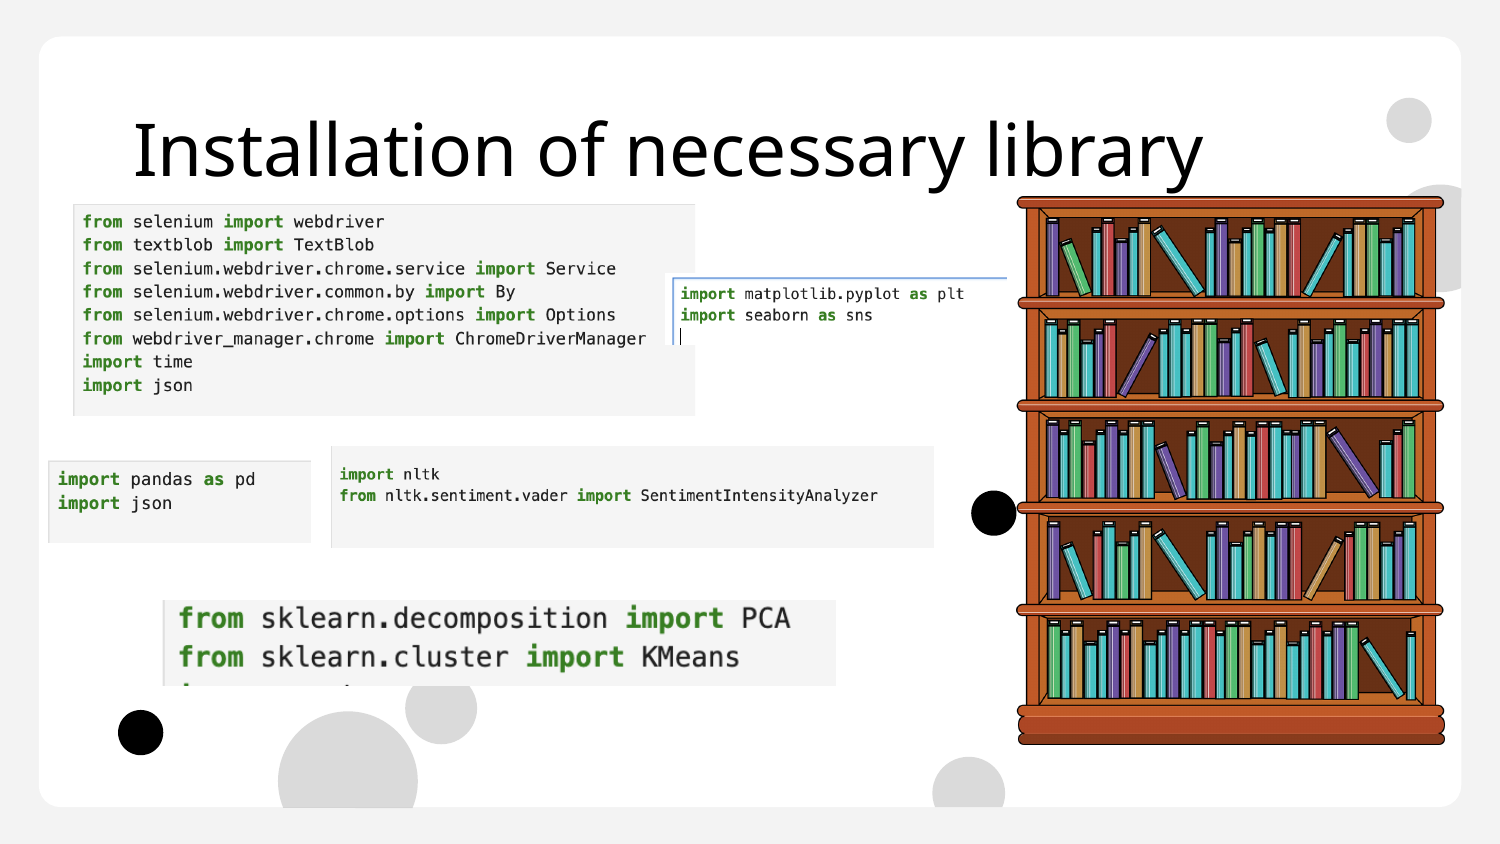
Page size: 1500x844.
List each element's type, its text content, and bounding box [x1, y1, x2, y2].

title Installation of necessary library [118, 88, 1382, 183]
picture [40, 445, 934, 548]
text_box [971, 490, 1011, 536]
picture [69, 200, 1007, 417]
text_box [277, 711, 418, 809]
text_box [118, 709, 164, 756]
picture [149, 600, 837, 686]
text_box [405, 694, 478, 745]
picture [1016, 196, 1445, 745]
